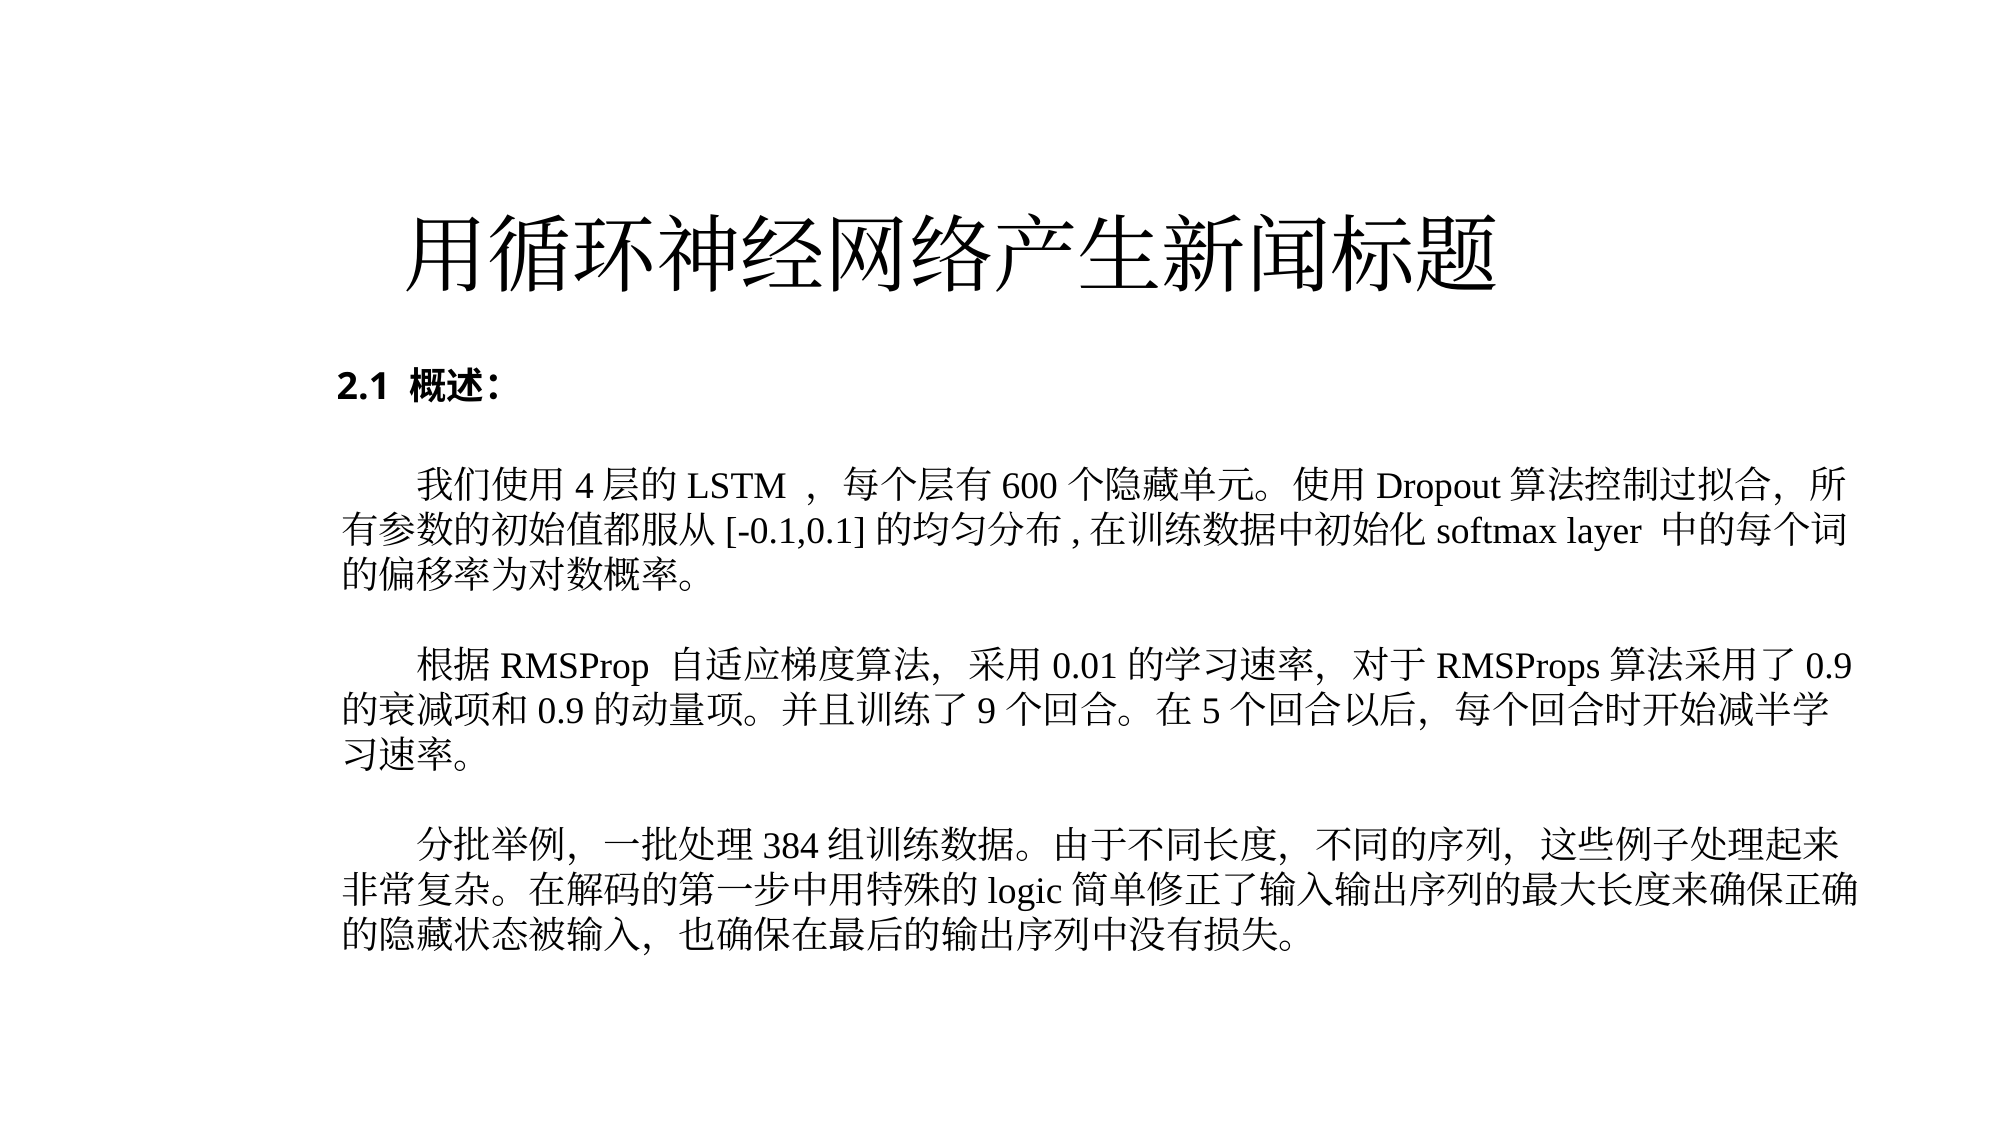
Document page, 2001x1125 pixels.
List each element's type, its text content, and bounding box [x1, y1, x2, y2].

text_box 我们使用4层的LSTM ，每个层有600个隐藏单元。使用Dropout算法控制过拟合，所有参数的初始值都服从[-0.1,0.1]的均匀分布,在训练数据中初始化softmax layer 中的每个词的偏移率为对数概率。 根据RMSProp 自适应梯度算法，采用0.01的学习速率，对于RMSProps算法采用了0.9的衰减项和0.9的动量项。并且训练了9个回合。在5个回合以后，每个回合时开始减半学习速率。 分批举例，一批处理384组训练数据。由于不同长度，不同的序列，这些例子处理起来非常复杂。在解码的第一步中用特殊的logic简单修正了输入输出序列的最大长度来确保正确的隐藏状态被输入，也确保在最后的输出序列中没有损失。 [326, 453, 1879, 964]
text_box 用循环神经网络产生新闻标题 [228, 203, 1674, 356]
text_box 2.1 概述： [321, 355, 537, 415]
